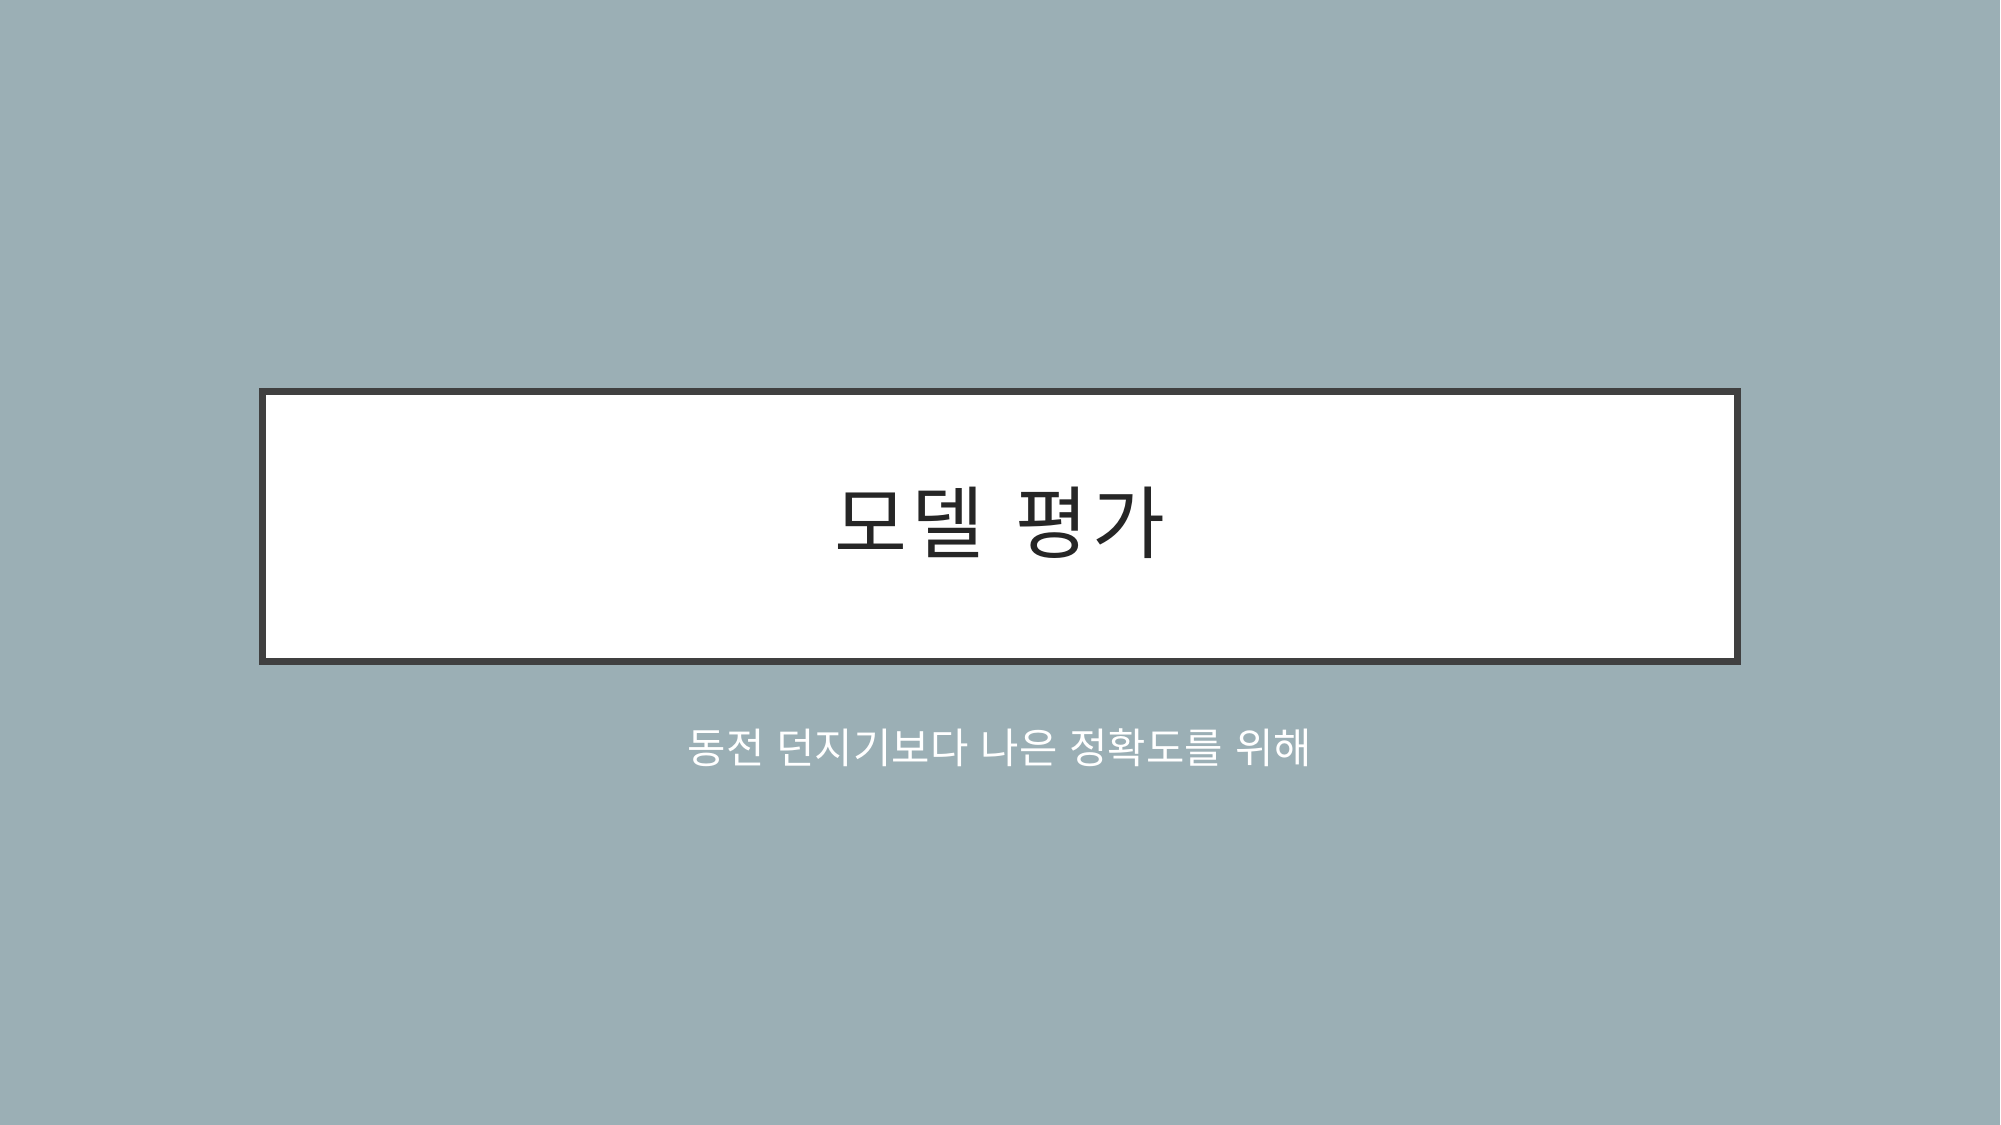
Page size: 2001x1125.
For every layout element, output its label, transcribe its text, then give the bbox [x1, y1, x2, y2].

title 모델 평가 [259, 388, 1741, 665]
subtitle 동전 던지기보다 나은 정확도를 위해 [442, 713, 1558, 918]
